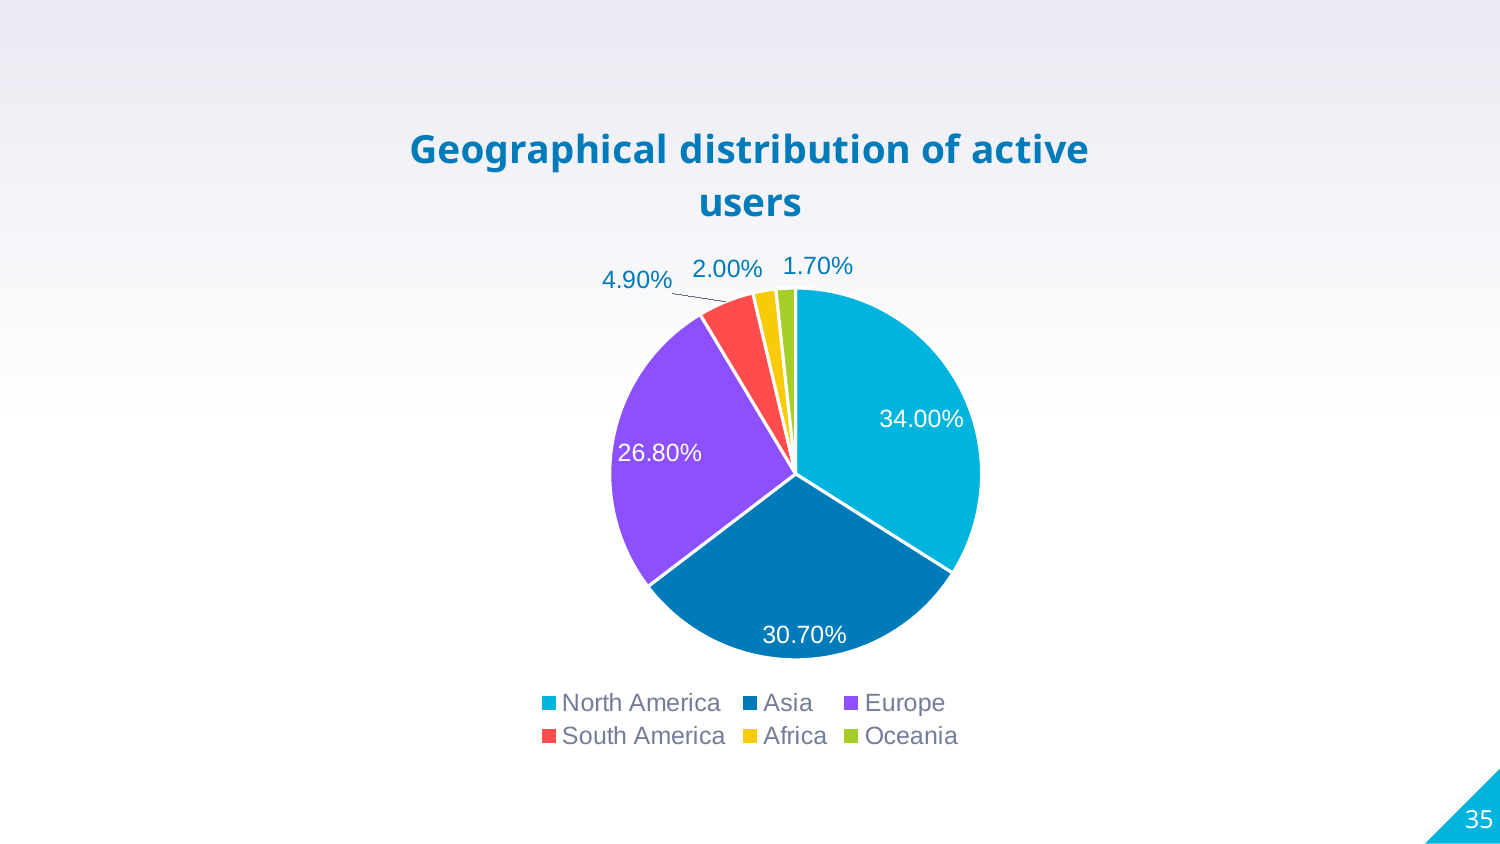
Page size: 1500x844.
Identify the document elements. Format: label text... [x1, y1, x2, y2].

slide_number 35 [1418, 760, 1494, 838]
chart [249, 88, 1251, 756]
